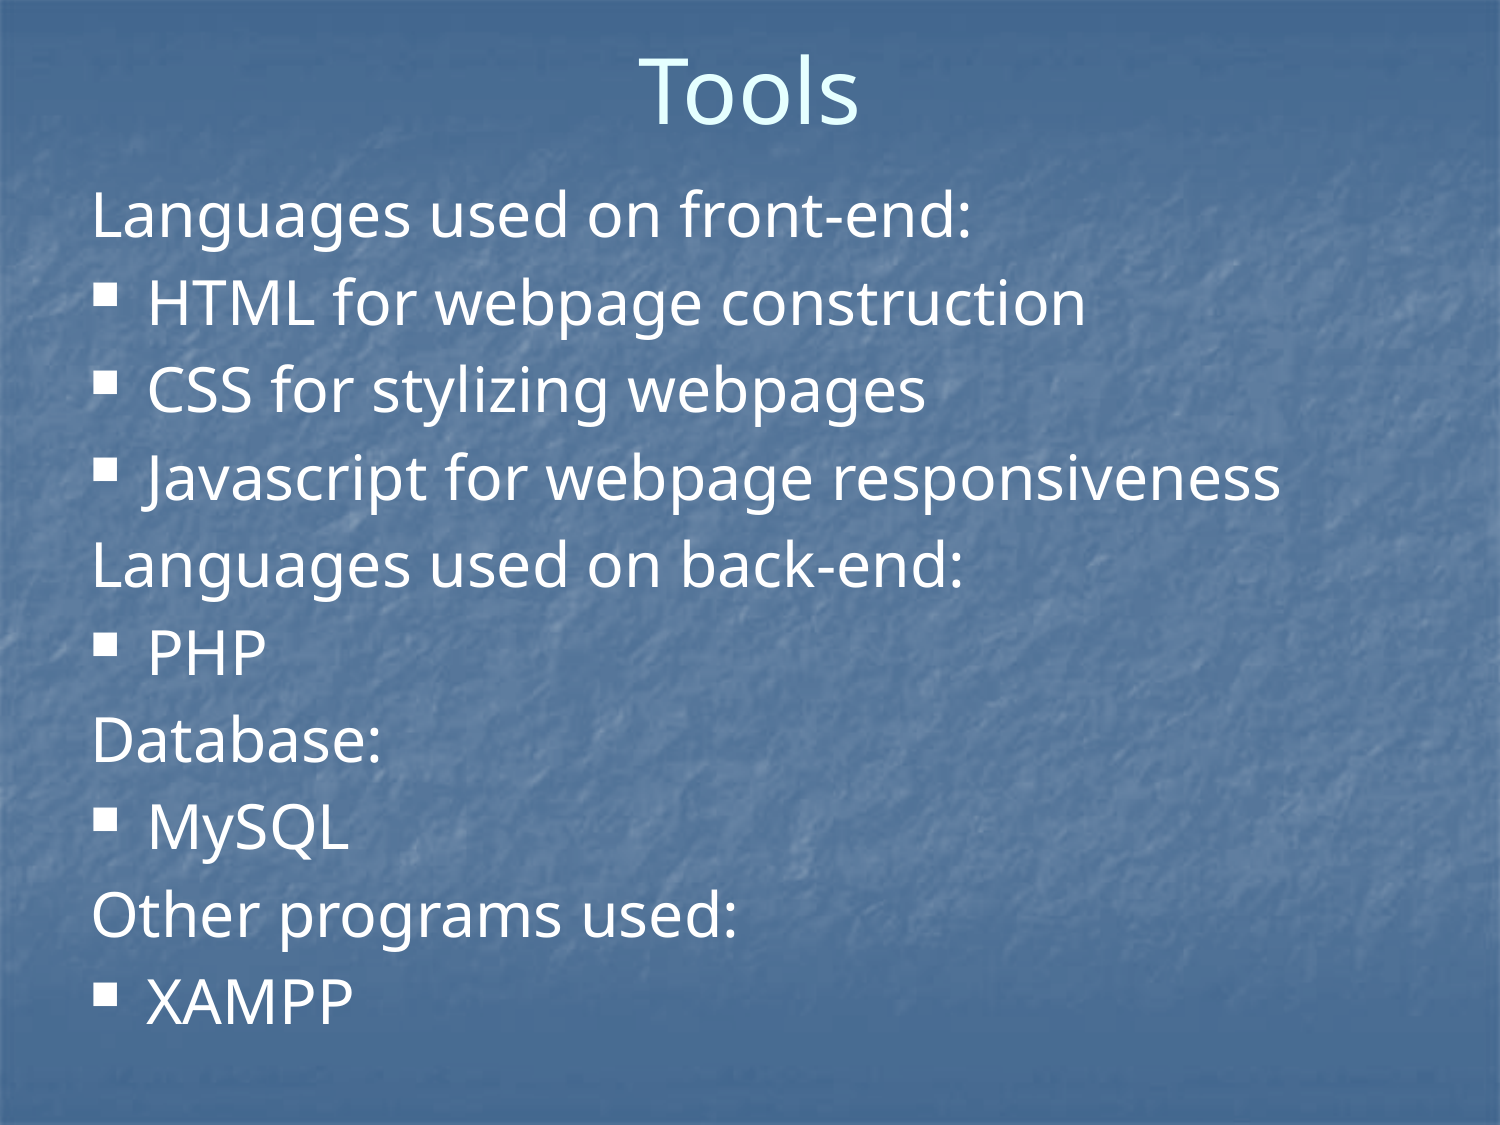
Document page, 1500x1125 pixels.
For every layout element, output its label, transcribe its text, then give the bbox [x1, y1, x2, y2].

title Tools [74, 12, 1426, 163]
list Languages used on front-end: HTML for webpage construction CSS for stylizing webpages Javascript for webpage responsiveness Languages used on back-end: PHP Database: MySQL Other programs used: XAMPP [74, 167, 1500, 1043]
